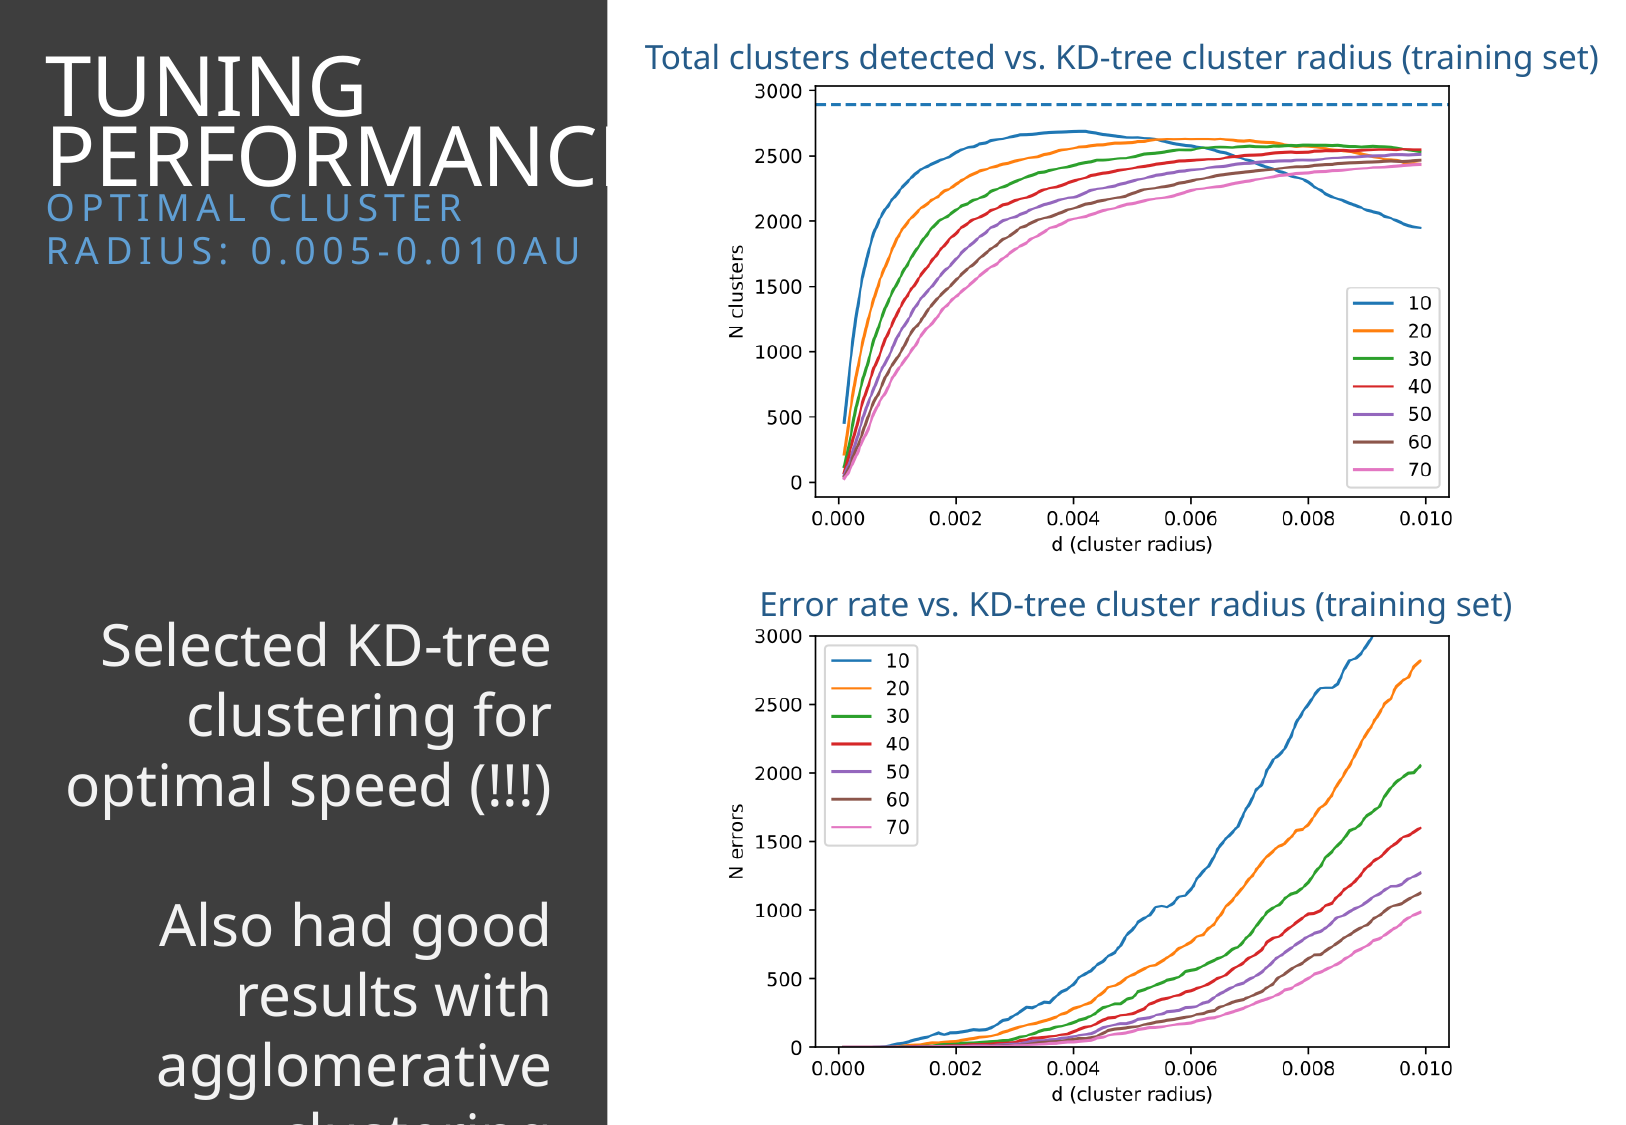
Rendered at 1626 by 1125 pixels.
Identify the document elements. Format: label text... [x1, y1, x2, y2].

picture [713, 570, 1530, 1115]
text_box [0, 0, 608, 1125]
text_box Total clusters detected vs. KD-tree cluster radius (training set) [629, 29, 708, 84]
text_box OPTIMAL CLUSTER RADIUS: 0.005-0.010AU [45, 198, 708, 262]
text_box Total clusters detected vs. KD-tree cluster radius (training set) [1534, 29, 1616, 84]
picture [713, 20, 1530, 565]
text_box Selected KD-tree clustering for optimal speed (!!!) Also had good results with agglomerative clustering [19, 601, 567, 1125]
text_box TUNING PERFORMANCE [45, 98, 708, 163]
